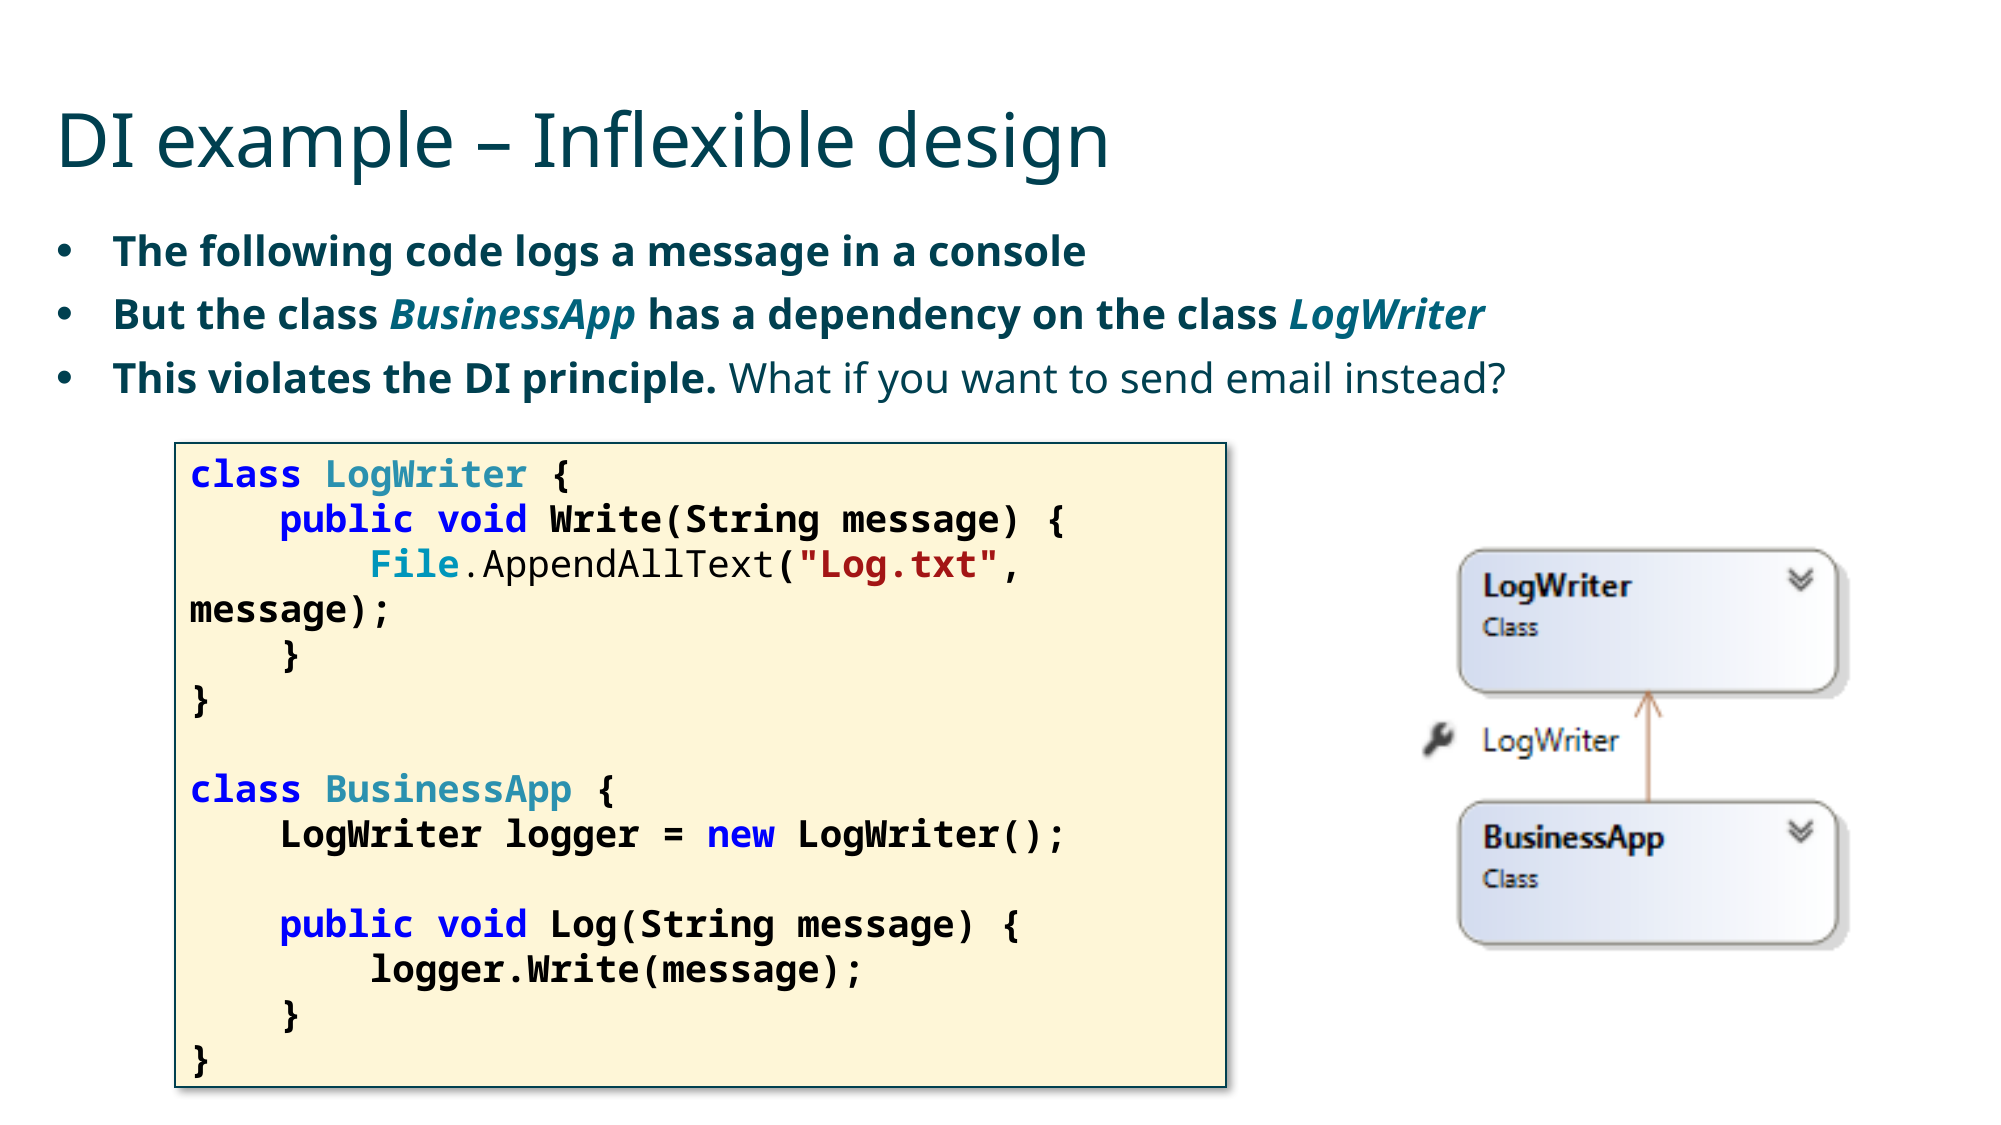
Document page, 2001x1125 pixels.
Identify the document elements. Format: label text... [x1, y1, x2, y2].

picture [1397, 524, 1861, 967]
list The following code logs a message in a console But the class BusinessApp has a dependency on the class LogWriter This violates the DI principle. What if you want to send email instead? [55, 224, 1881, 536]
text_box class LogWriter { public void Write(String message) { File.AppendAllText("Log.txt", message); } } class BusinessApp { LogWriter logger = new LogWriter(); public void Log(String message) { logger.Write(message); } } [174, 442, 1227, 1088]
title DI example – Inflexible design [55, 92, 1946, 225]
